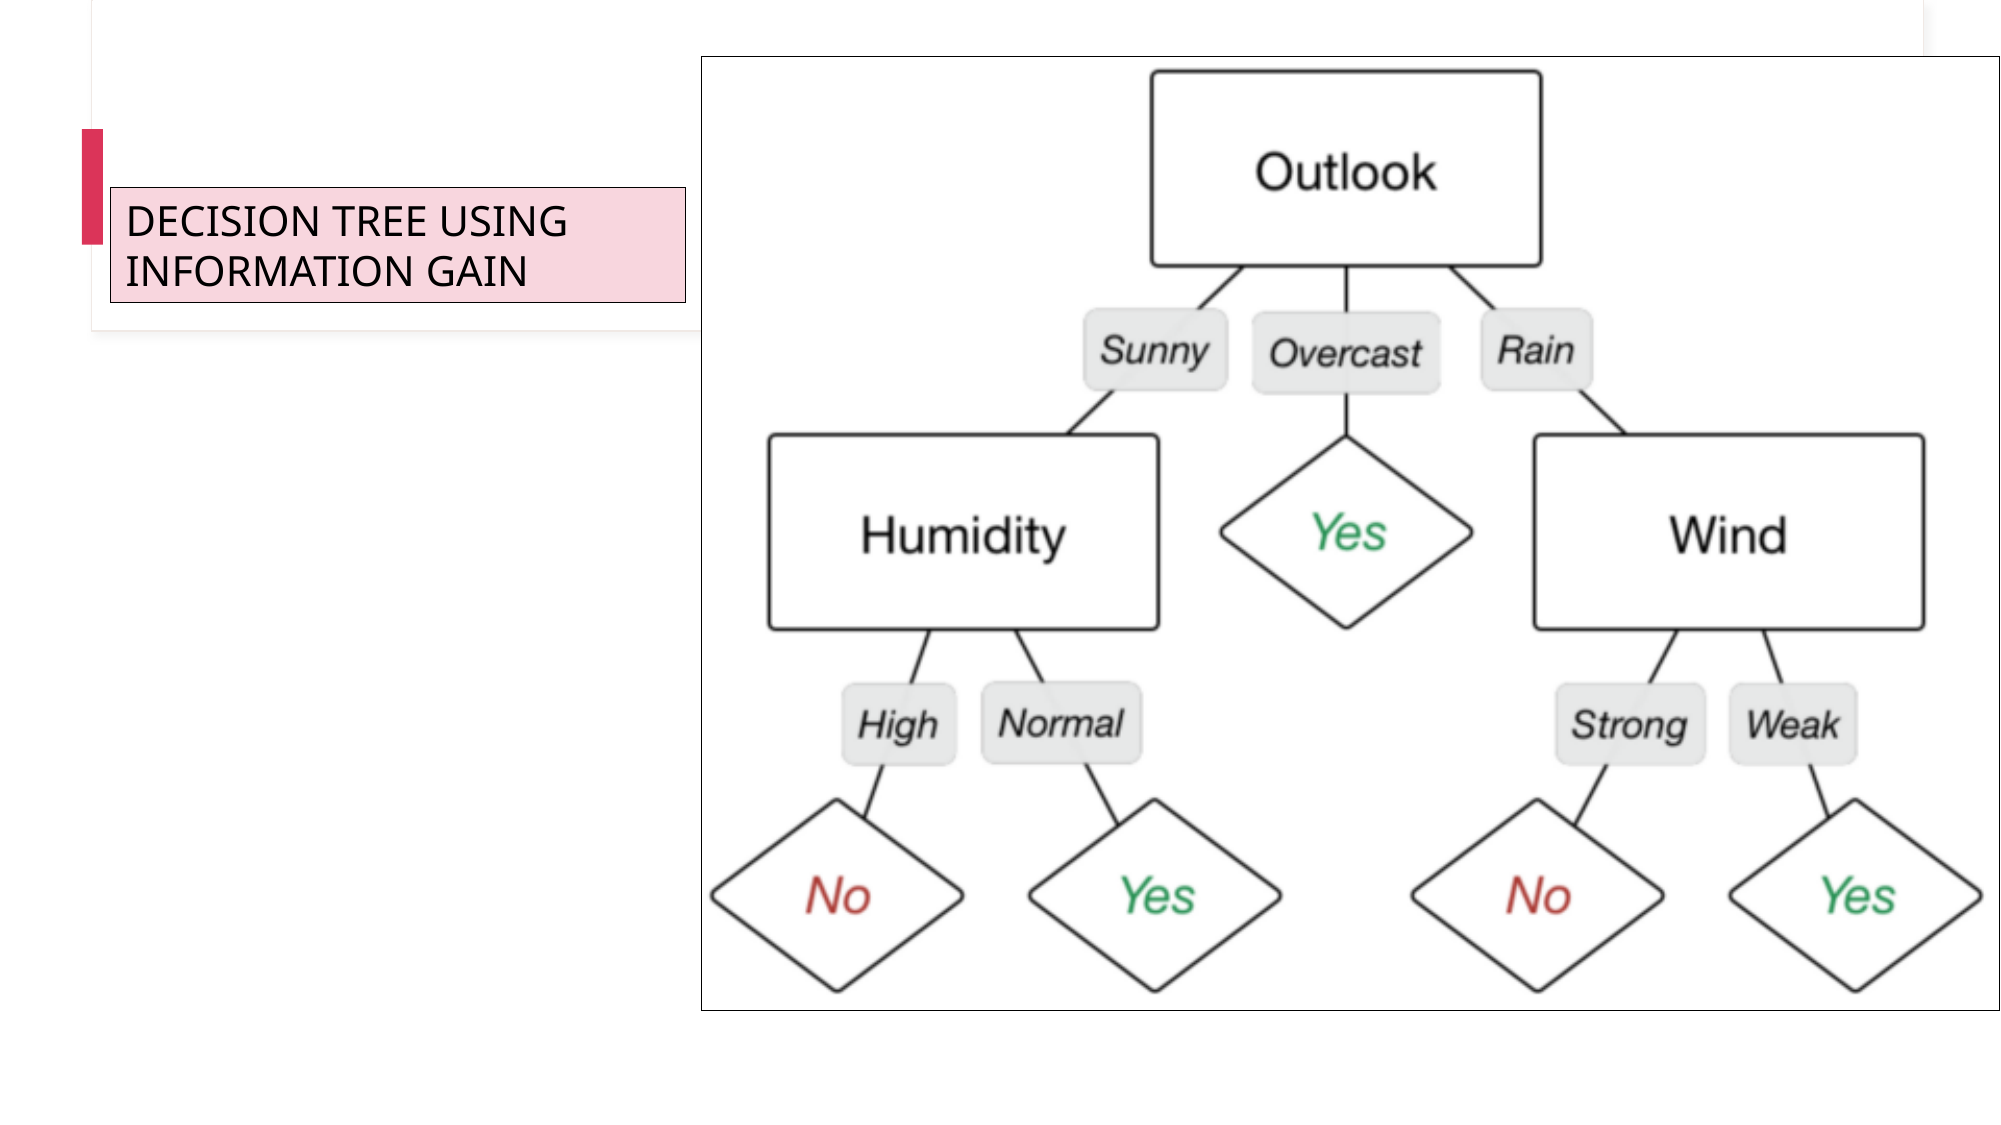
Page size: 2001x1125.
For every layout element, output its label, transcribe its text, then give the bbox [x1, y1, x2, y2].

text_box DECISION TREE USING INFORMATION GAIN [110, 187, 686, 303]
picture [701, 56, 2000, 1011]
